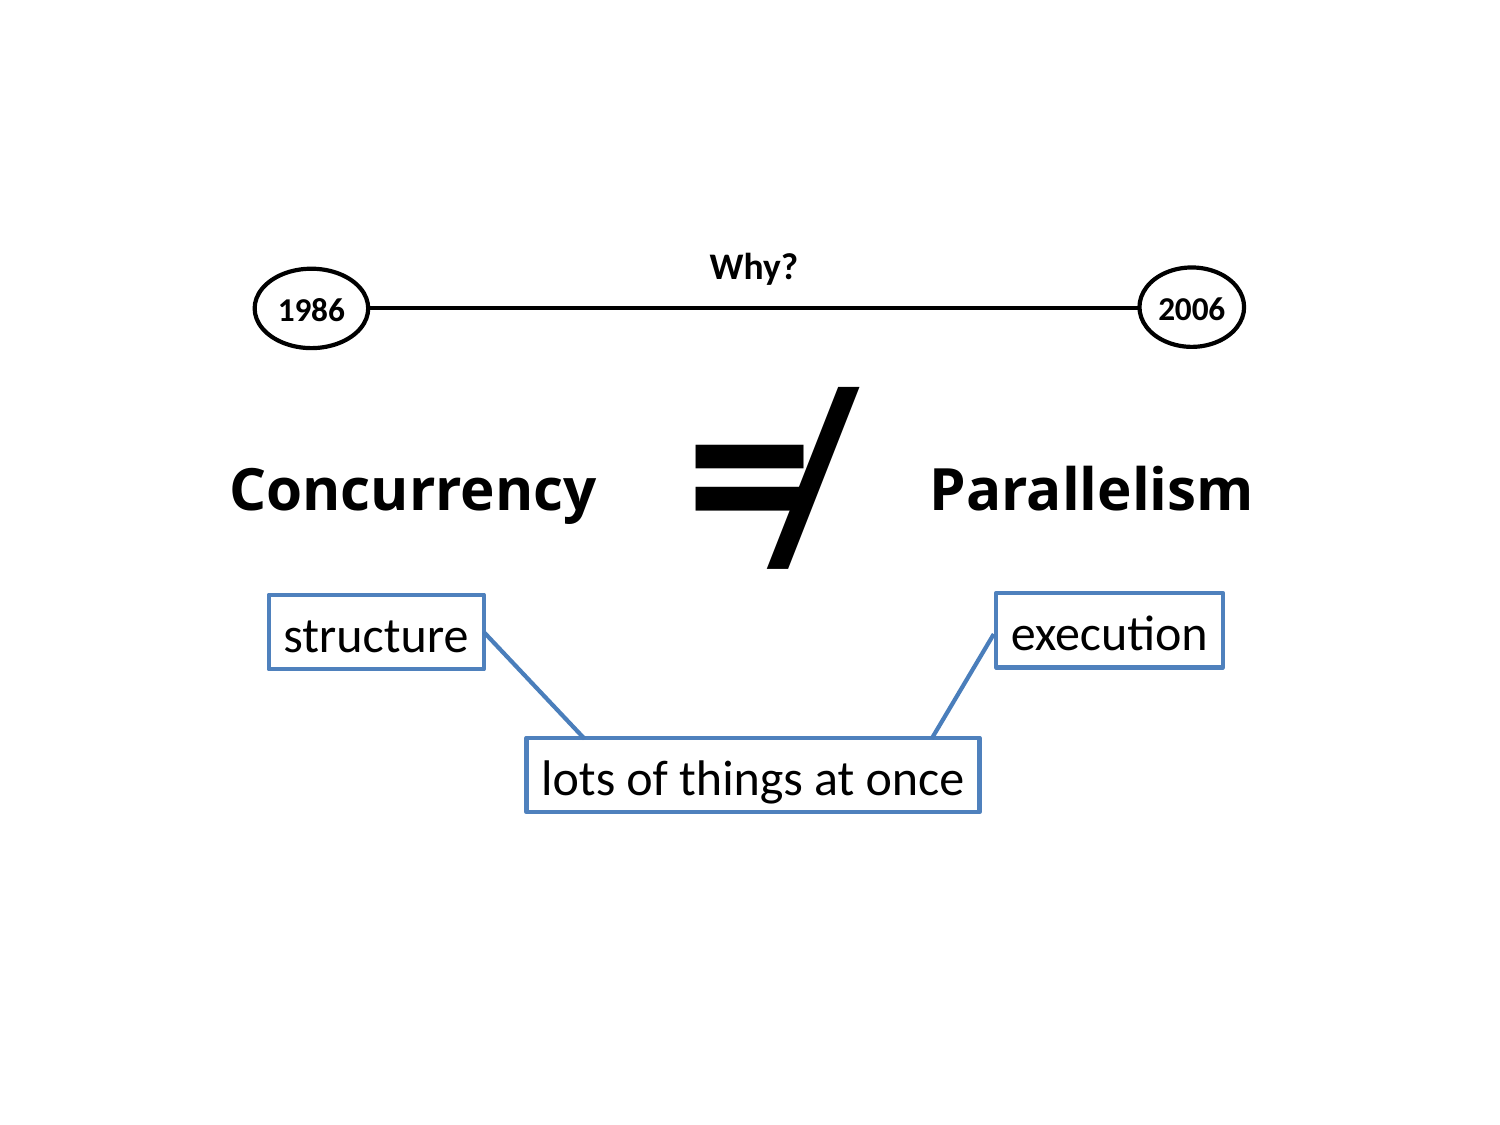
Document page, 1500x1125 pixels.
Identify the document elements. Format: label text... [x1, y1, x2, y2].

text_box lots of things at once [524, 736, 982, 814]
text_box Parallelism [884, 424, 1300, 550]
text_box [931, 633, 994, 739]
list ≠ [615, 357, 885, 610]
text_box Concurrency [210, 424, 616, 550]
text_box structure [267, 593, 486, 671]
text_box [254, 234, 1245, 349]
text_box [485, 632, 585, 739]
text_box execution [994, 591, 1225, 670]
